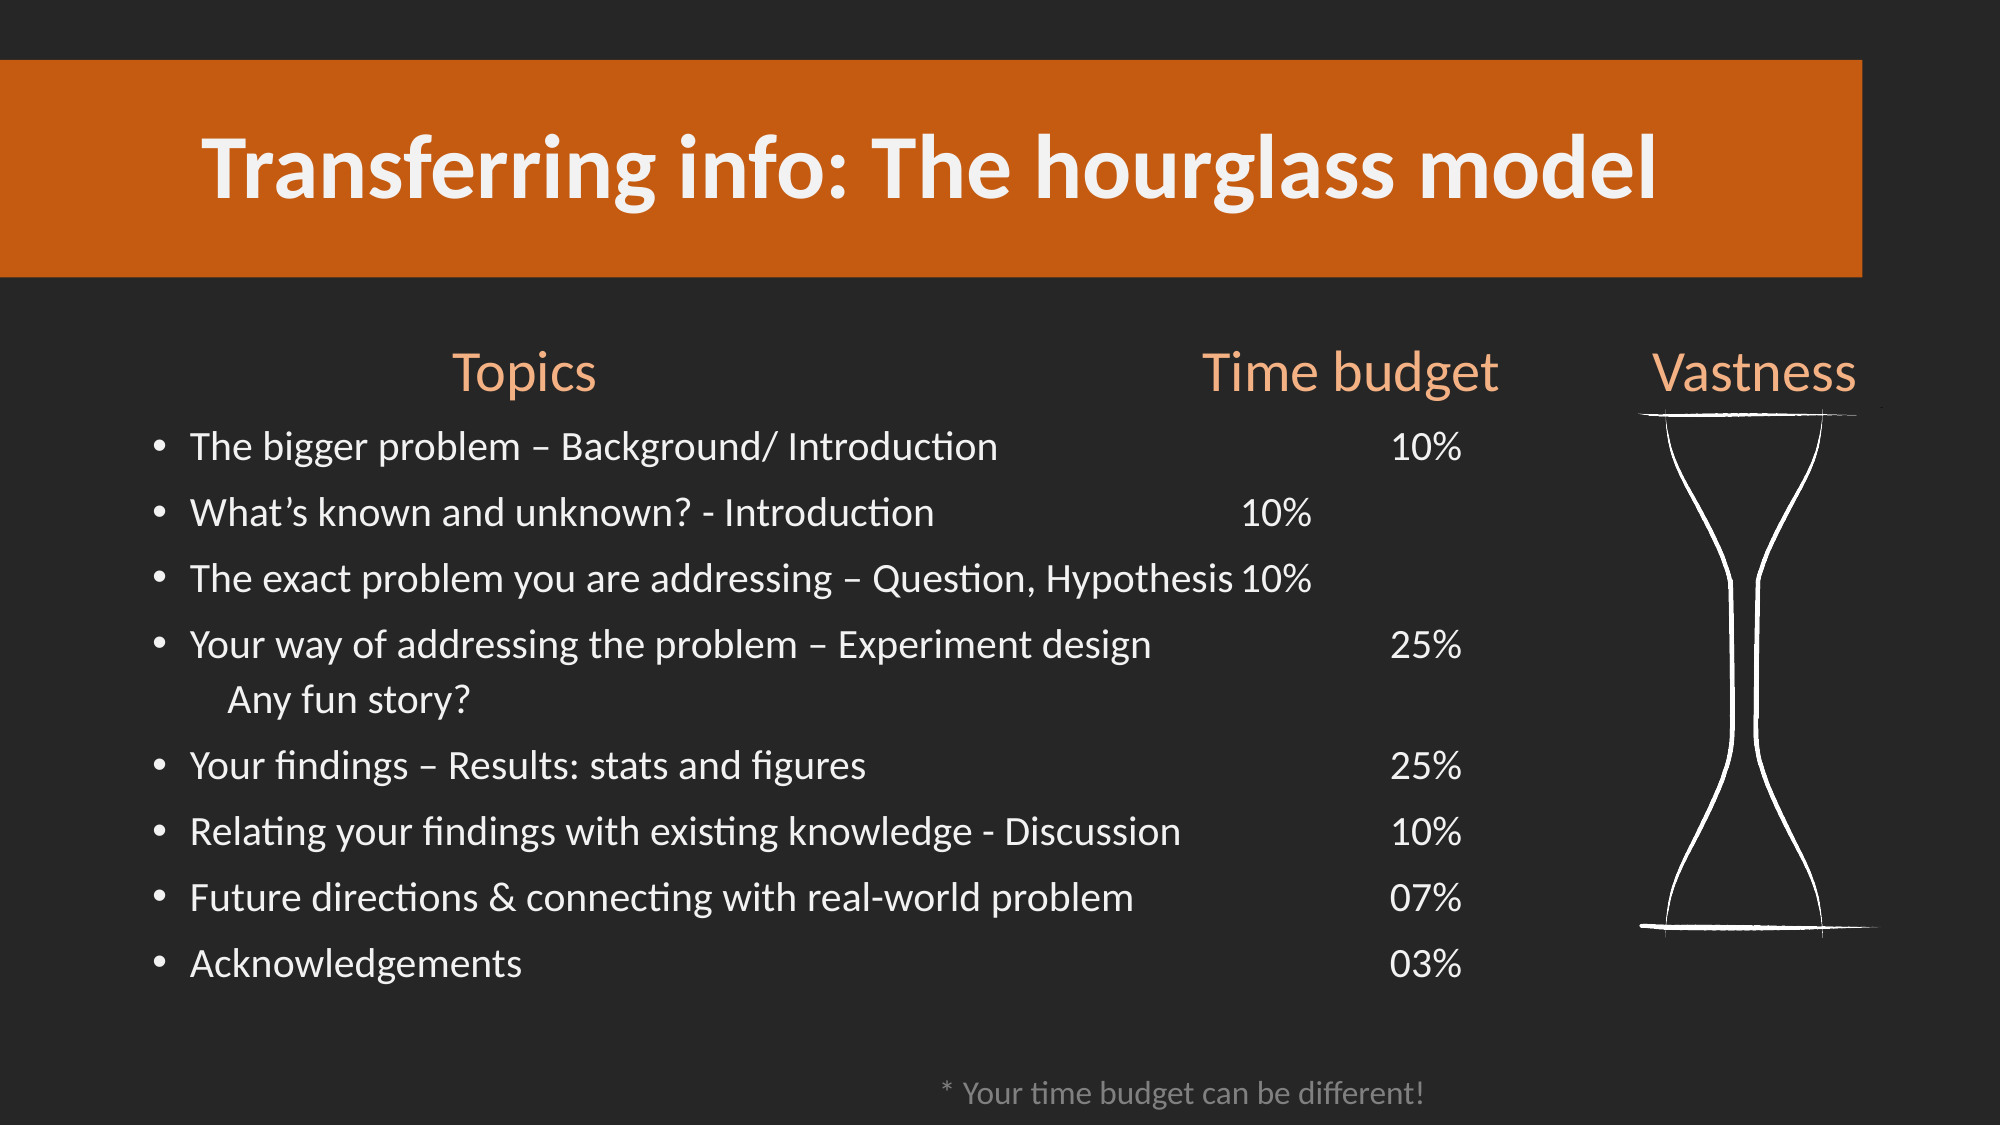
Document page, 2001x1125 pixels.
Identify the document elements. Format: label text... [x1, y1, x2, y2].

text_box * Your time budget can be different! [924, 1064, 1441, 1119]
picture [1637, 407, 1883, 938]
list Topics Time budget Vastness The bigger problem – Background/ Introduction 10% What’s known and unknown? - Introduction 10% The exact problem you are addressing – Question, Hypothesis 10% Your way of addressing the problem – Experiment design 25% Any fun story? Your findings – Results: stats and figures 25% Relating your findings with existing knowledge - Discussion 10% Future directions & connecting with real-world problem 07% Acknowledgements 03% [137, 333, 1910, 1048]
title Transferring info: The hourglass model [0, 59, 1863, 278]
